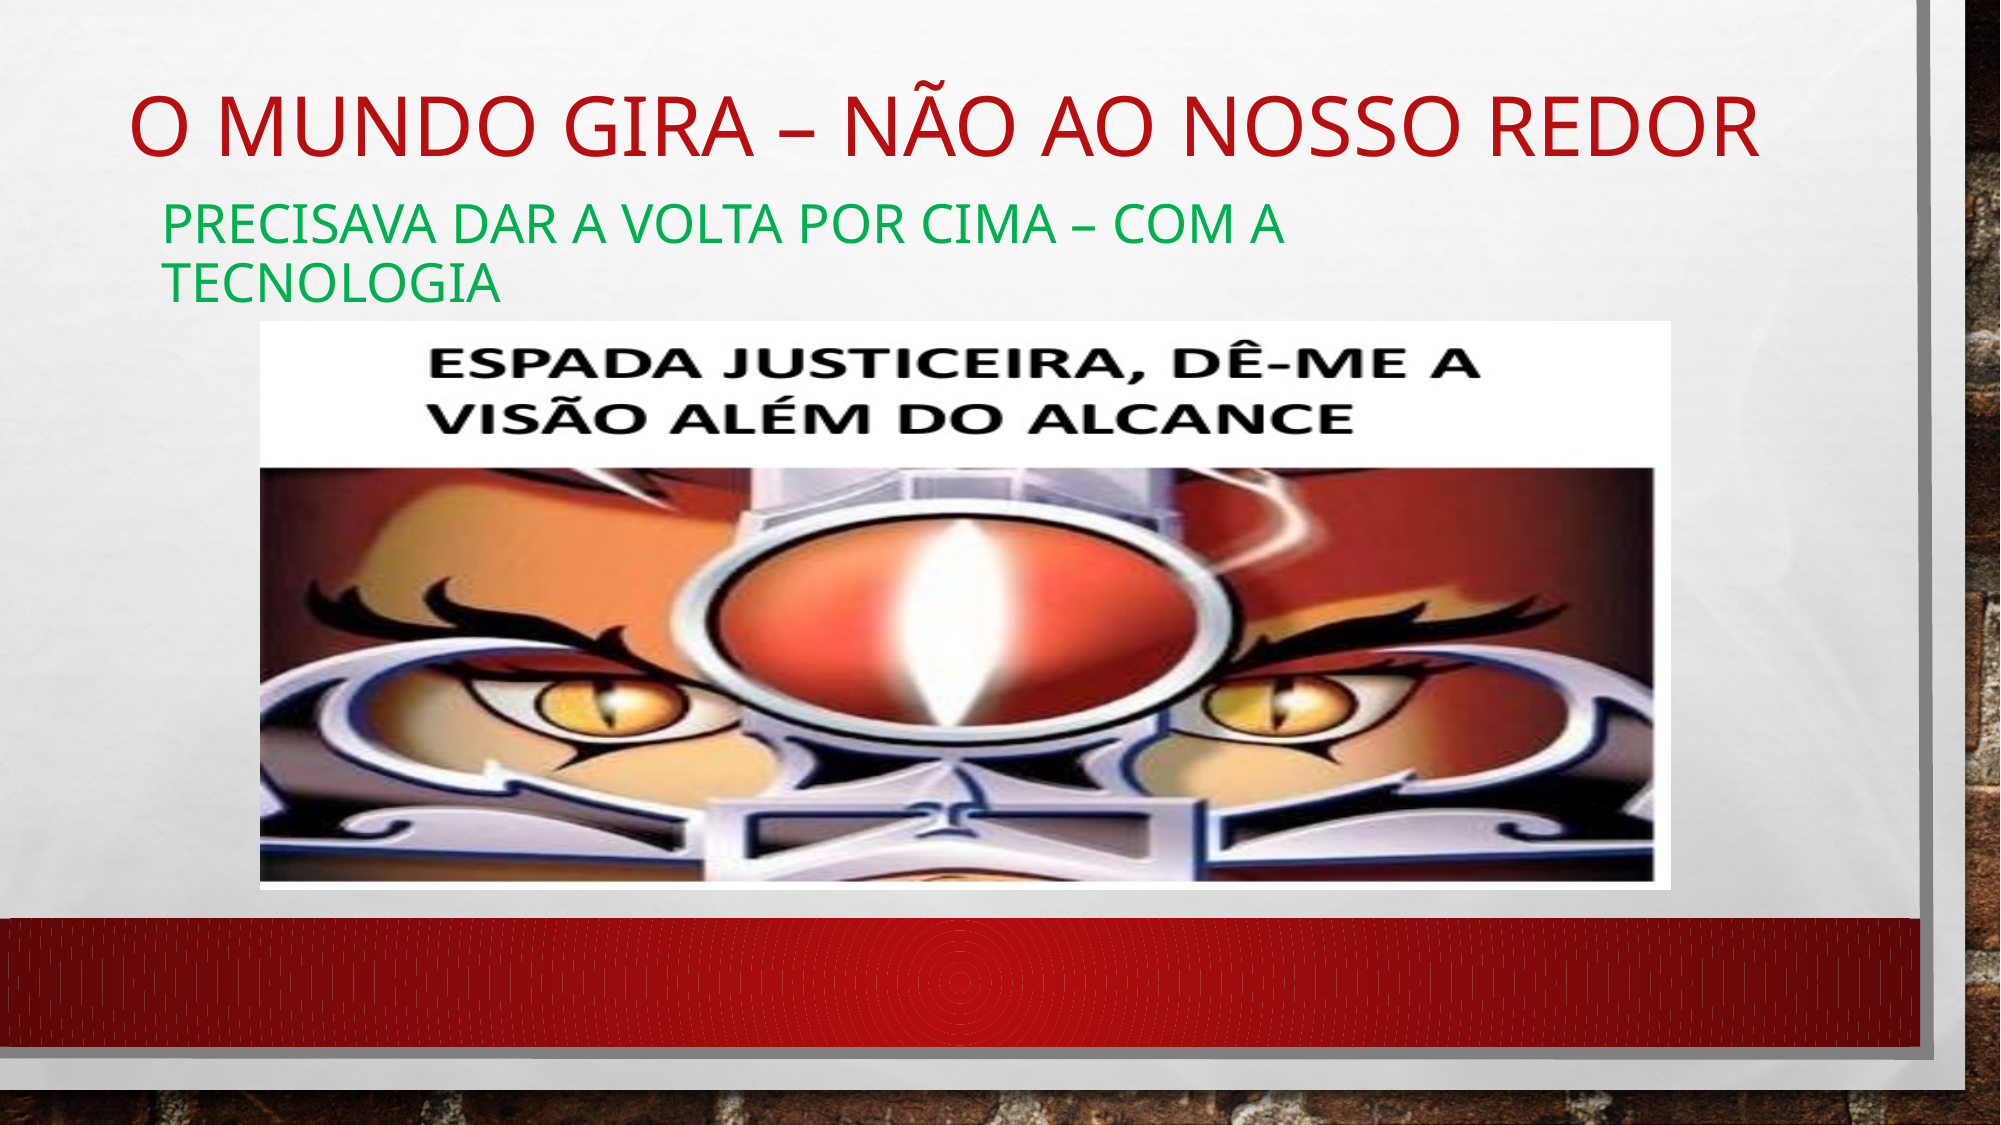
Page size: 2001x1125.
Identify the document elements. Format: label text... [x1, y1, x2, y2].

list Precisava dar a volta por cima – com a tecnologia [146, 209, 1452, 322]
title O Mundo gira – não ao nosso redor [112, 34, 1818, 224]
picture [0, 0, 2000, 1125]
picture [260, 320, 1671, 890]
